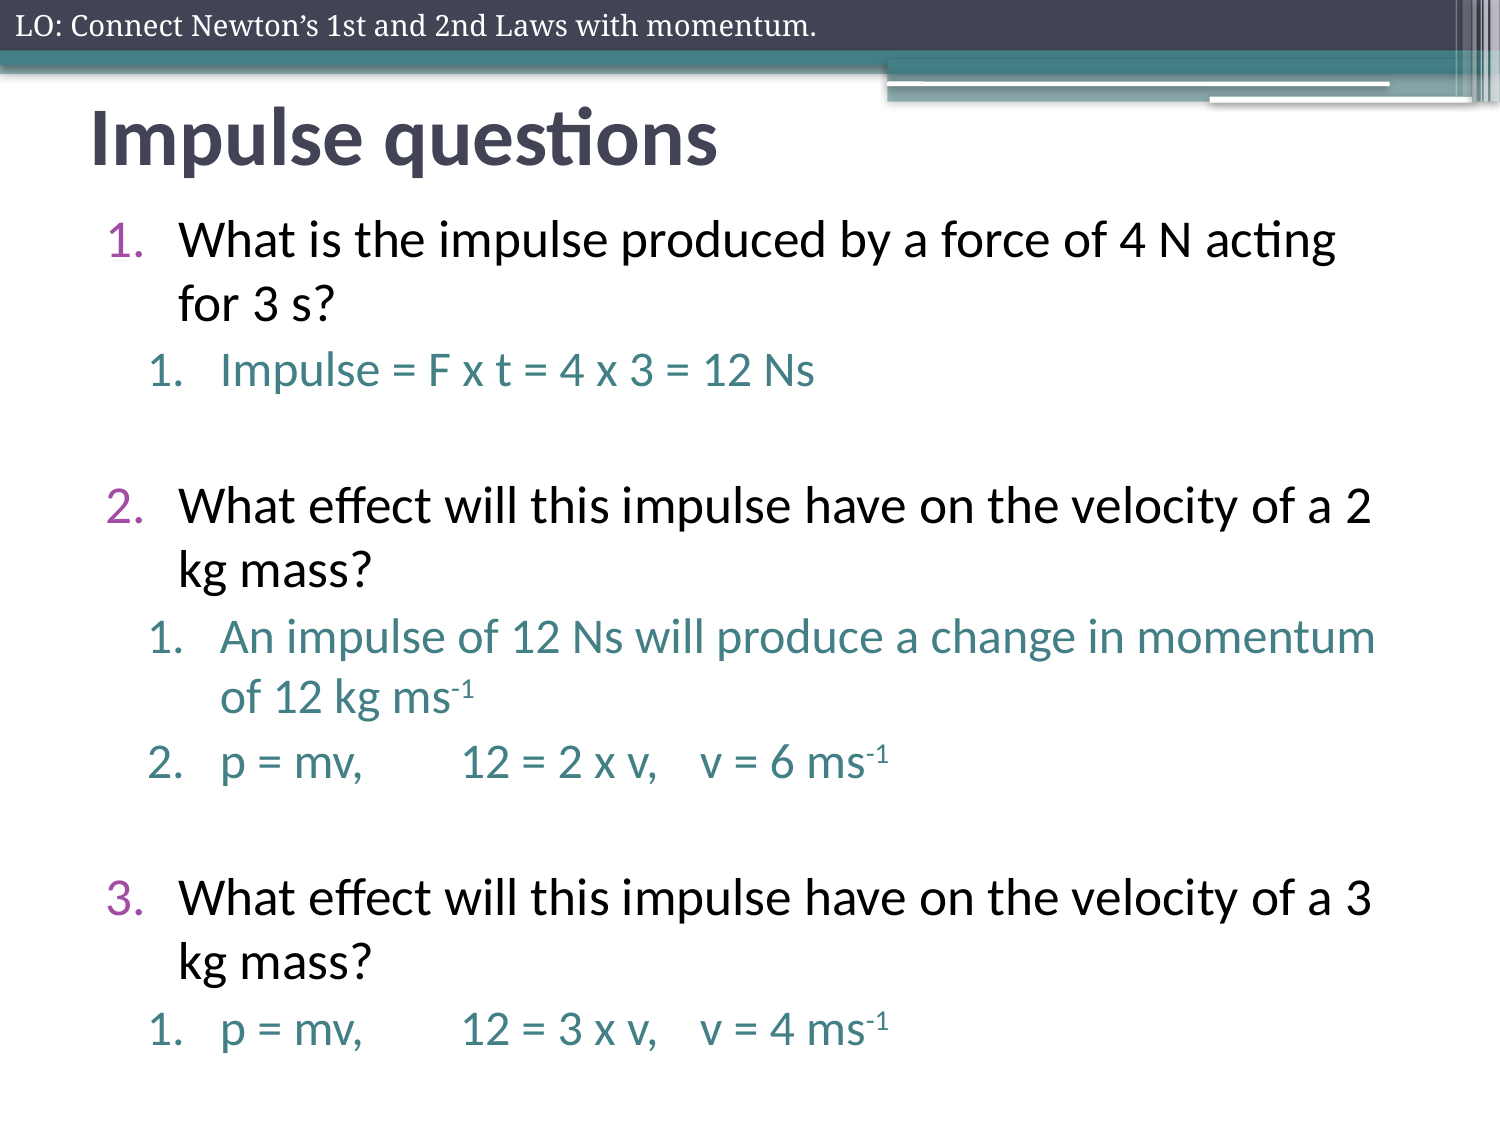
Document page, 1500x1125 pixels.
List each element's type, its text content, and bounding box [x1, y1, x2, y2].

list What is the impulse produced by a force of 4 N acting for 3 s? Impulse = F x t = 4 x 3 = 12 Ns What effect will this impulse have on the velocity of a 2 kg mass? An impulse of 12 Ns will produce a change in momentum of 12 kg ms-1 p = mv, 12 = 2 x v, v = 6 ms-1 What effect will this impulse have on the velocity of a 3 kg mass? p = mv, 12 = 3 x v, v = 4 ms-1 [75, 196, 1425, 1071]
text_box LO: Connect Newton’s 1st and 2nd Laws with momentum. [0, 0, 1495, 50]
title Impulse questions [75, 50, 1425, 196]
